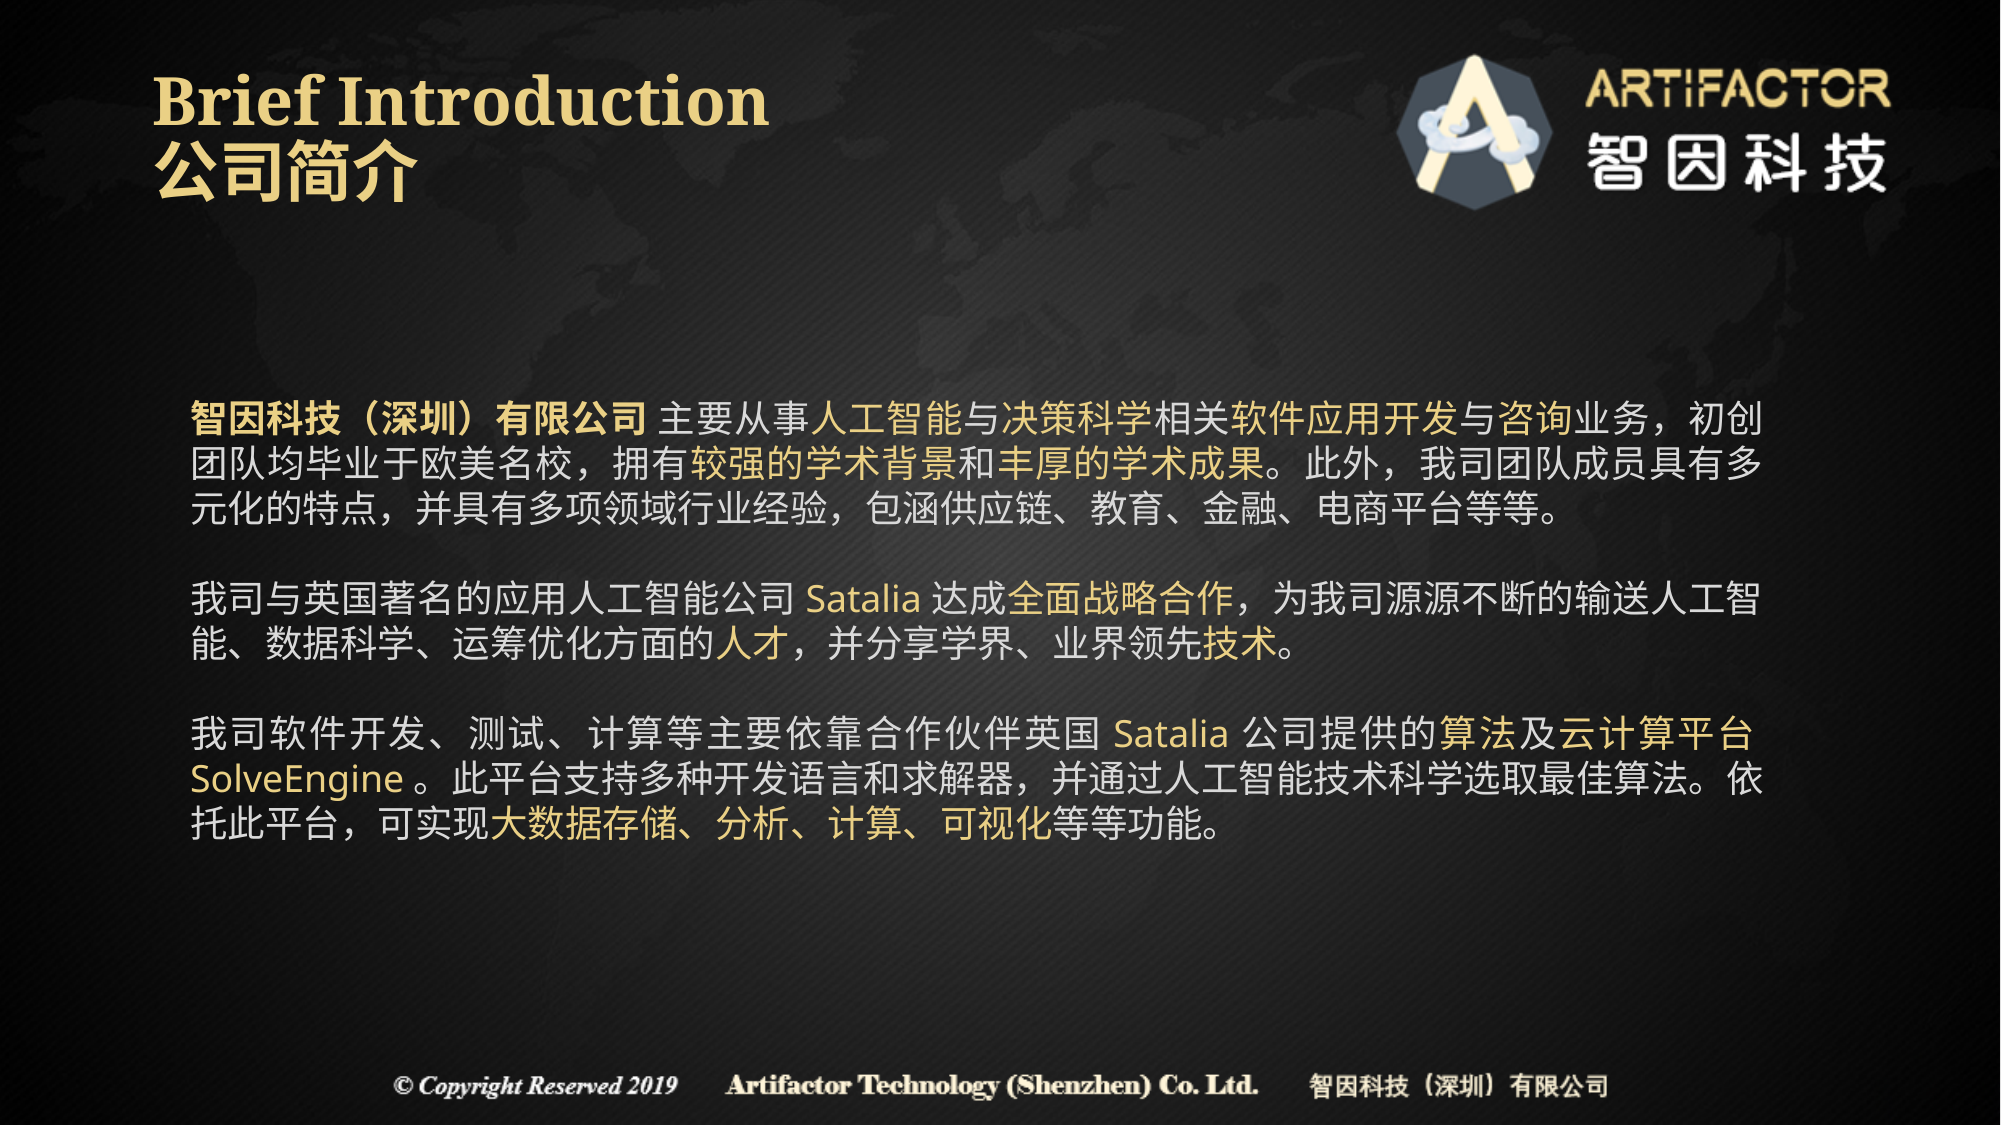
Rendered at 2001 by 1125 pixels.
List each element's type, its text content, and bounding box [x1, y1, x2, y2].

picture [0, 0, 2001, 1125]
text_box 智因科技（深圳）有限公司 主要从事人工智能与决策科学相关软件应用开发与咨询业务，初创团队均毕业于欧美名校，拥有较强的学术背景和丰厚的学术成果。此外，我司团队成员具有多元化的特点，并具有多项领域行业经验，包涵供应链、教育、金融、电商平台等等。 我司与英国著名的应用人工智能公司Satalia达成全面战略合作，为我司源源不断的输送人工智能、数据科学、运筹优化方面的人才，并分享学界、业界领先技术。 我司软件开发、测试、计算等主要依靠合作伙伴英国Satalia公司提供的算法及云计算平台SolveEngine。此平台支持多种开发语言和求解器，并通过人工智能技术科学选取最佳算法。依托此平台，可实现大数据存储、分析、计算、可视化等等功能。 [175, 343, 1779, 988]
title Brief Introduction 公司简介 [137, 42, 1863, 236]
